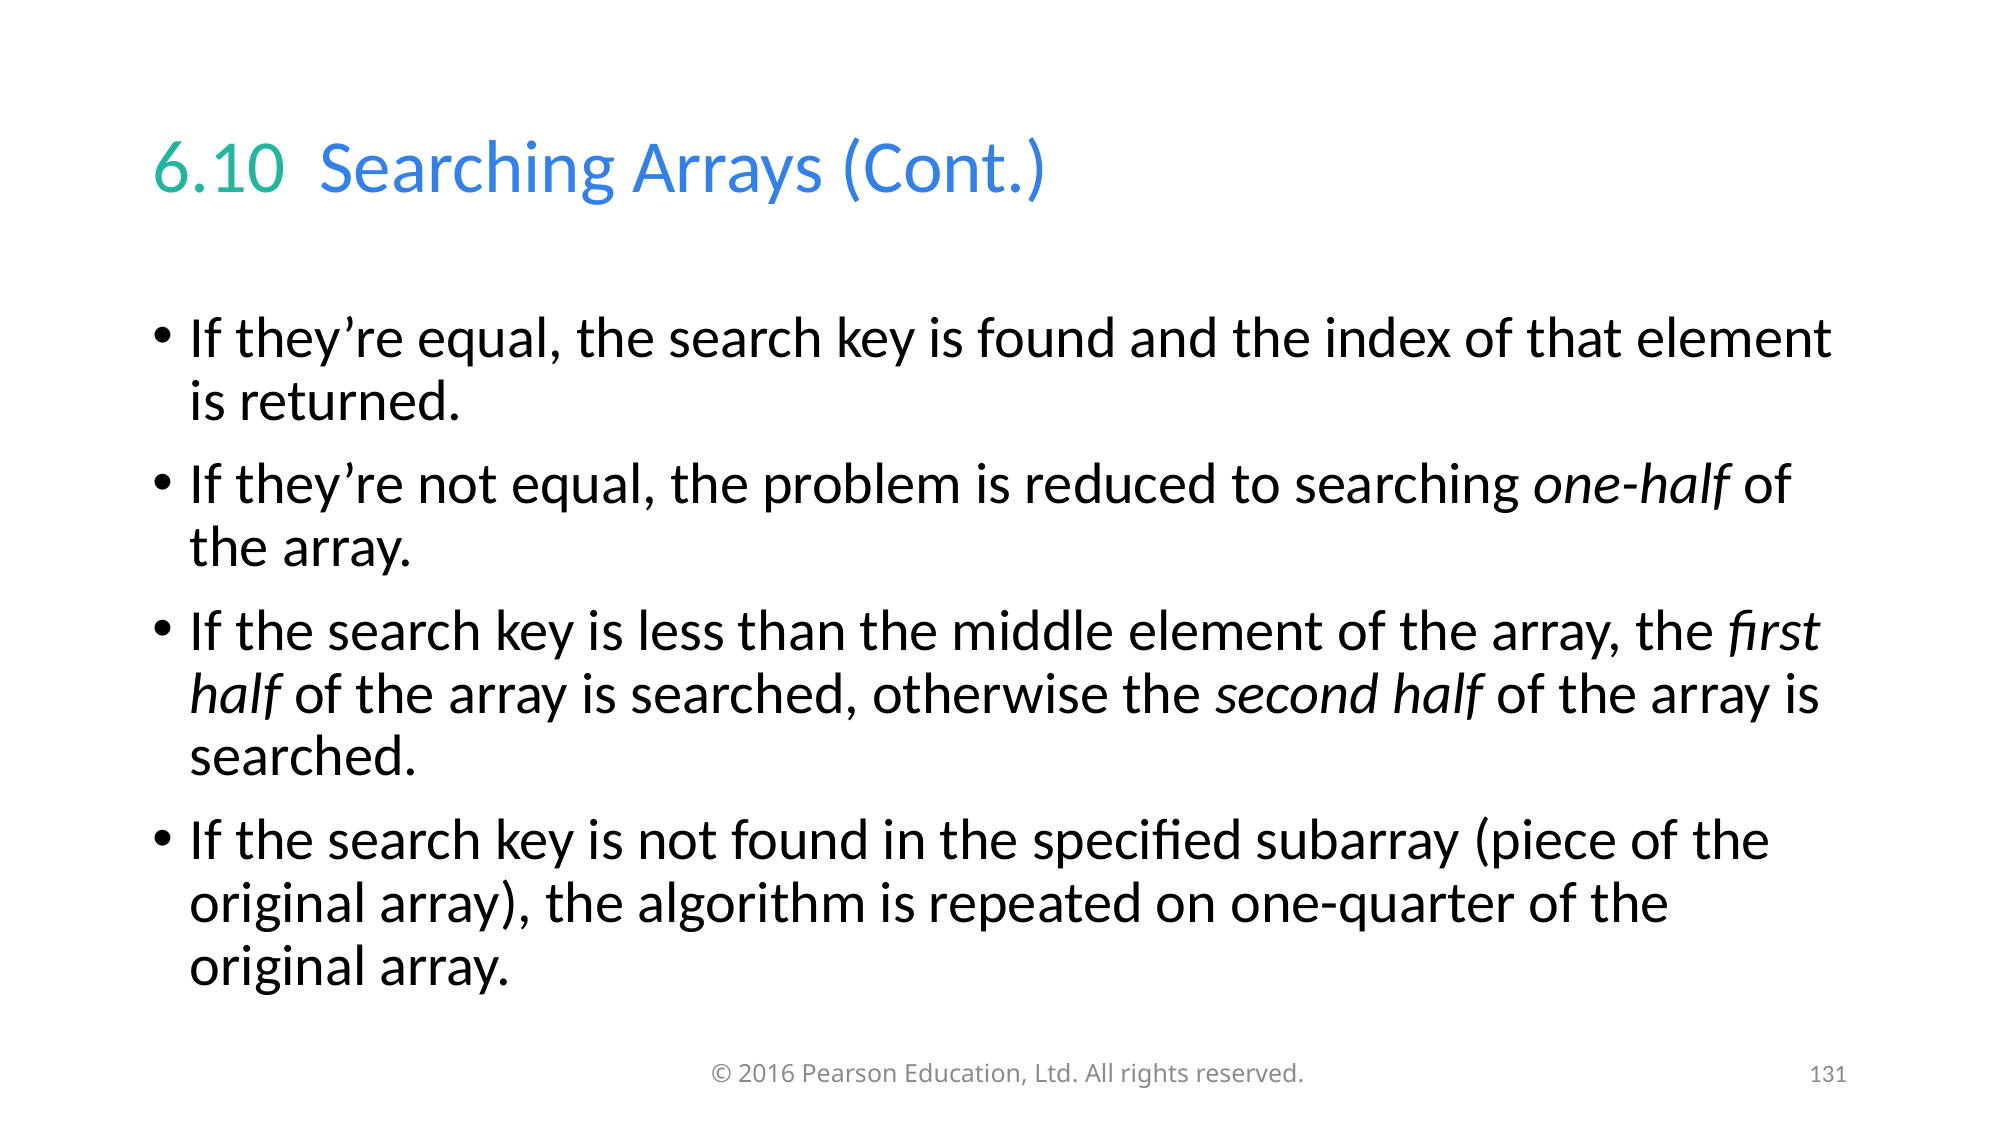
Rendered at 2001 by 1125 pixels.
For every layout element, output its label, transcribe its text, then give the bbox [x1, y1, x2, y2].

title 6.10 Searching Arrays (Cont.) [137, 59, 1863, 278]
footer © 2016 Pearson Education, Ltd. All rights reserved. [483, 1042, 1412, 1103]
slide_number 131 [1412, 1042, 1863, 1103]
list If they’re equal, the search key is found and the index of that element is returned. If they’re not equal, the problem is reduced to searching one-half of the array. If the search key is less than the middle element of the array, the first half of the array is searched, otherwise the second half of the array is searched. If the search key is not found in the specified subarray (piece of the original array), the algorithm is repeated on one-quarter of the original array. [137, 299, 1863, 1014]
